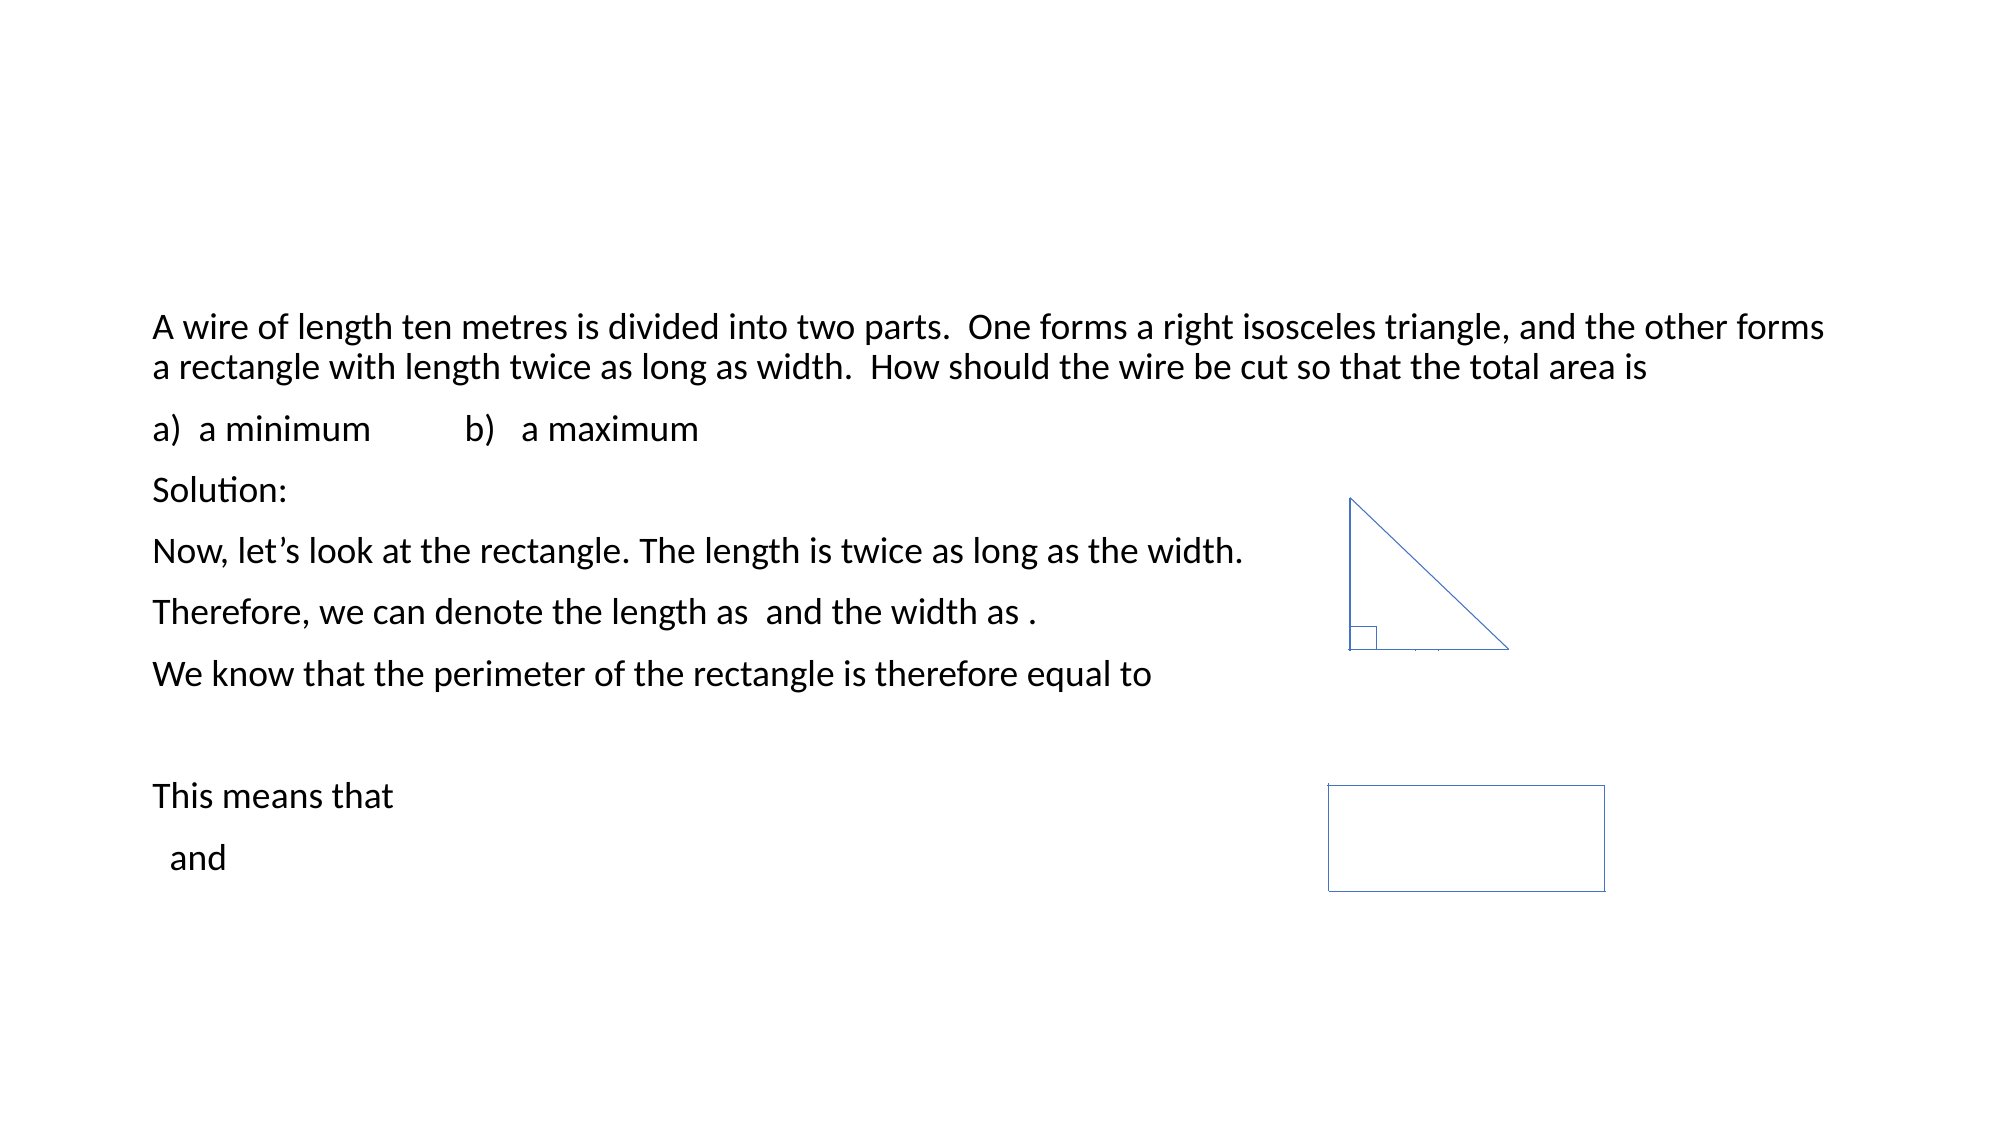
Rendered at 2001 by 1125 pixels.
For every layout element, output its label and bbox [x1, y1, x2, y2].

text_box [1349, 497, 1509, 650]
